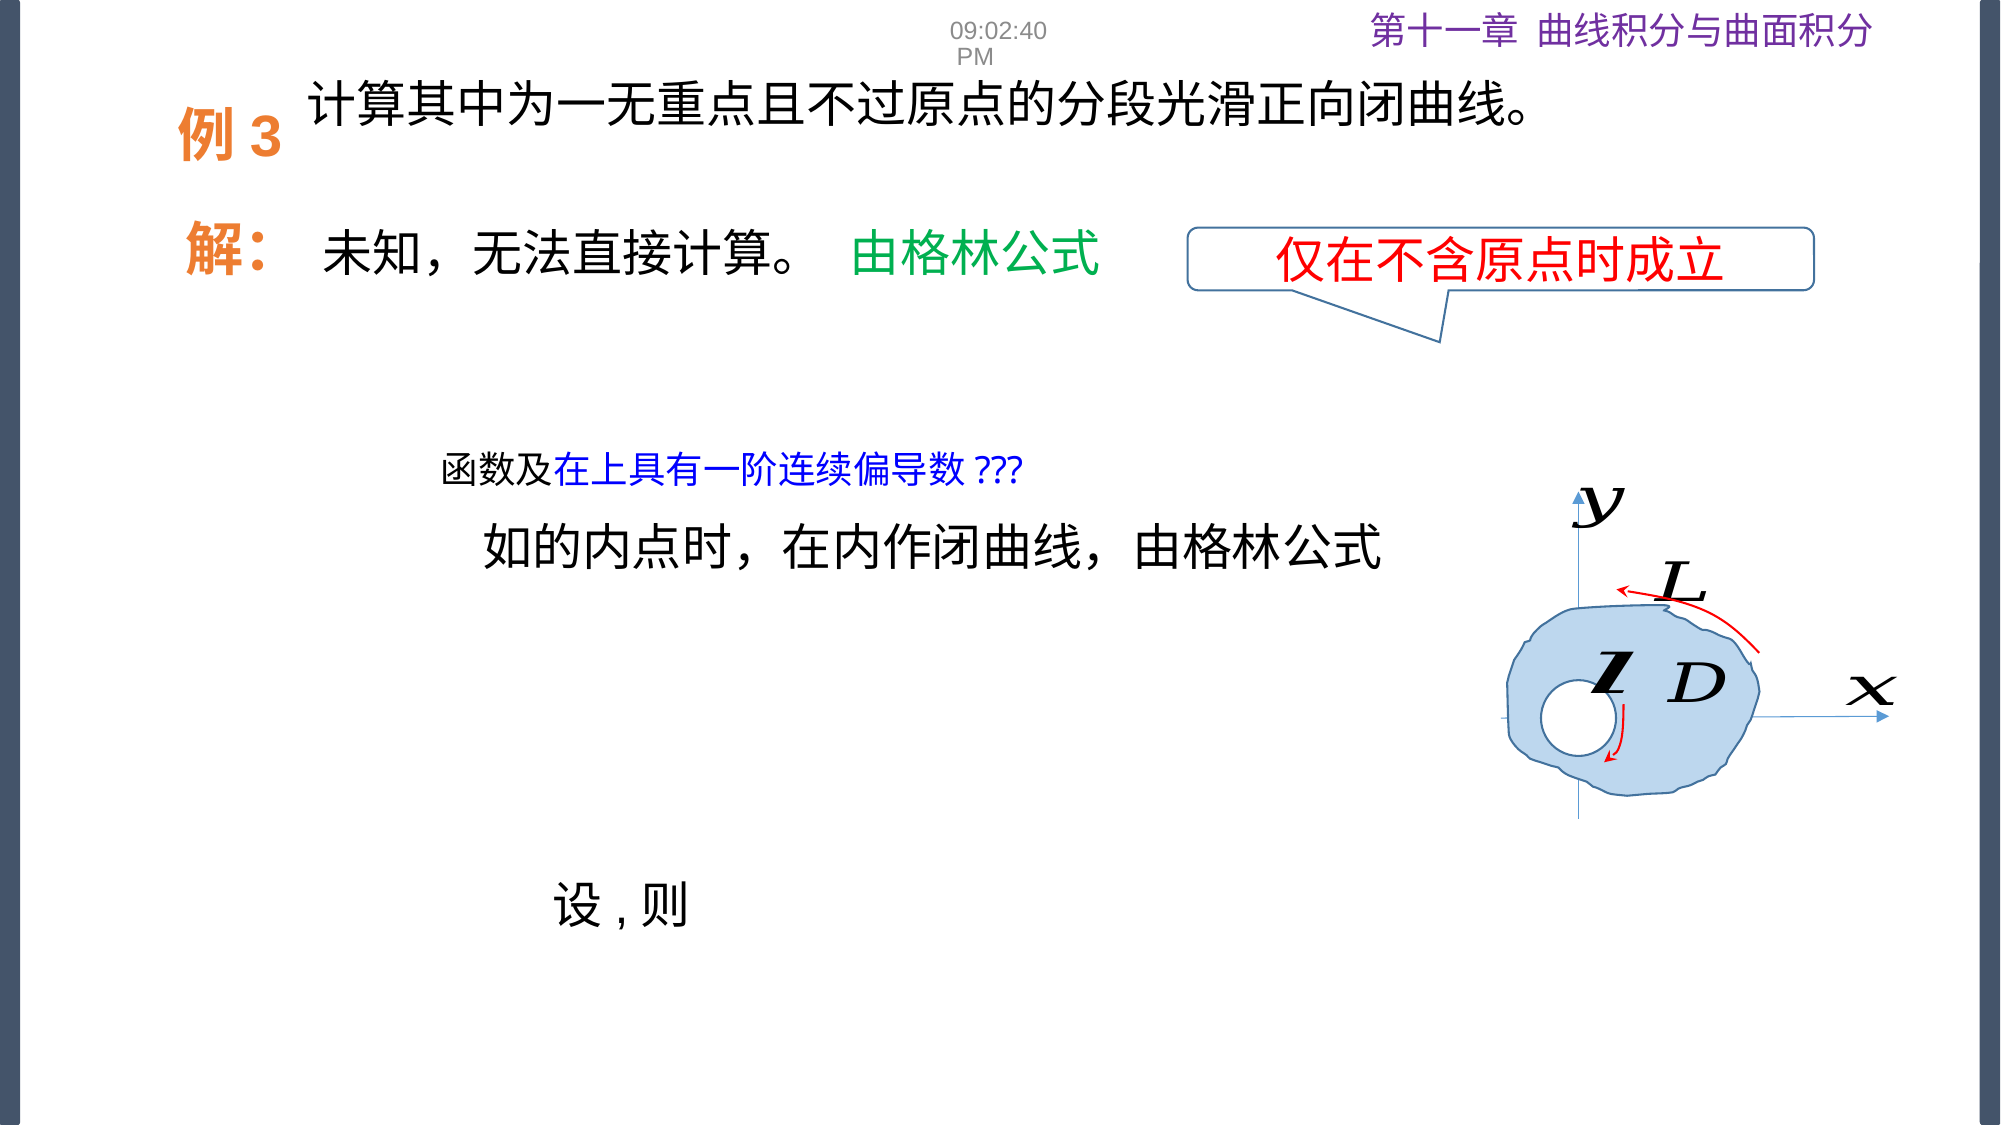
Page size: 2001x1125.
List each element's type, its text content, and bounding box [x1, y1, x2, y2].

text_box 解： [170, 204, 317, 290]
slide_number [934, 0, 1066, 60]
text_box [1500, 468, 1902, 819]
text_box 由格林公式 [835, 213, 1115, 289]
text_box 例3 [162, 90, 298, 176]
